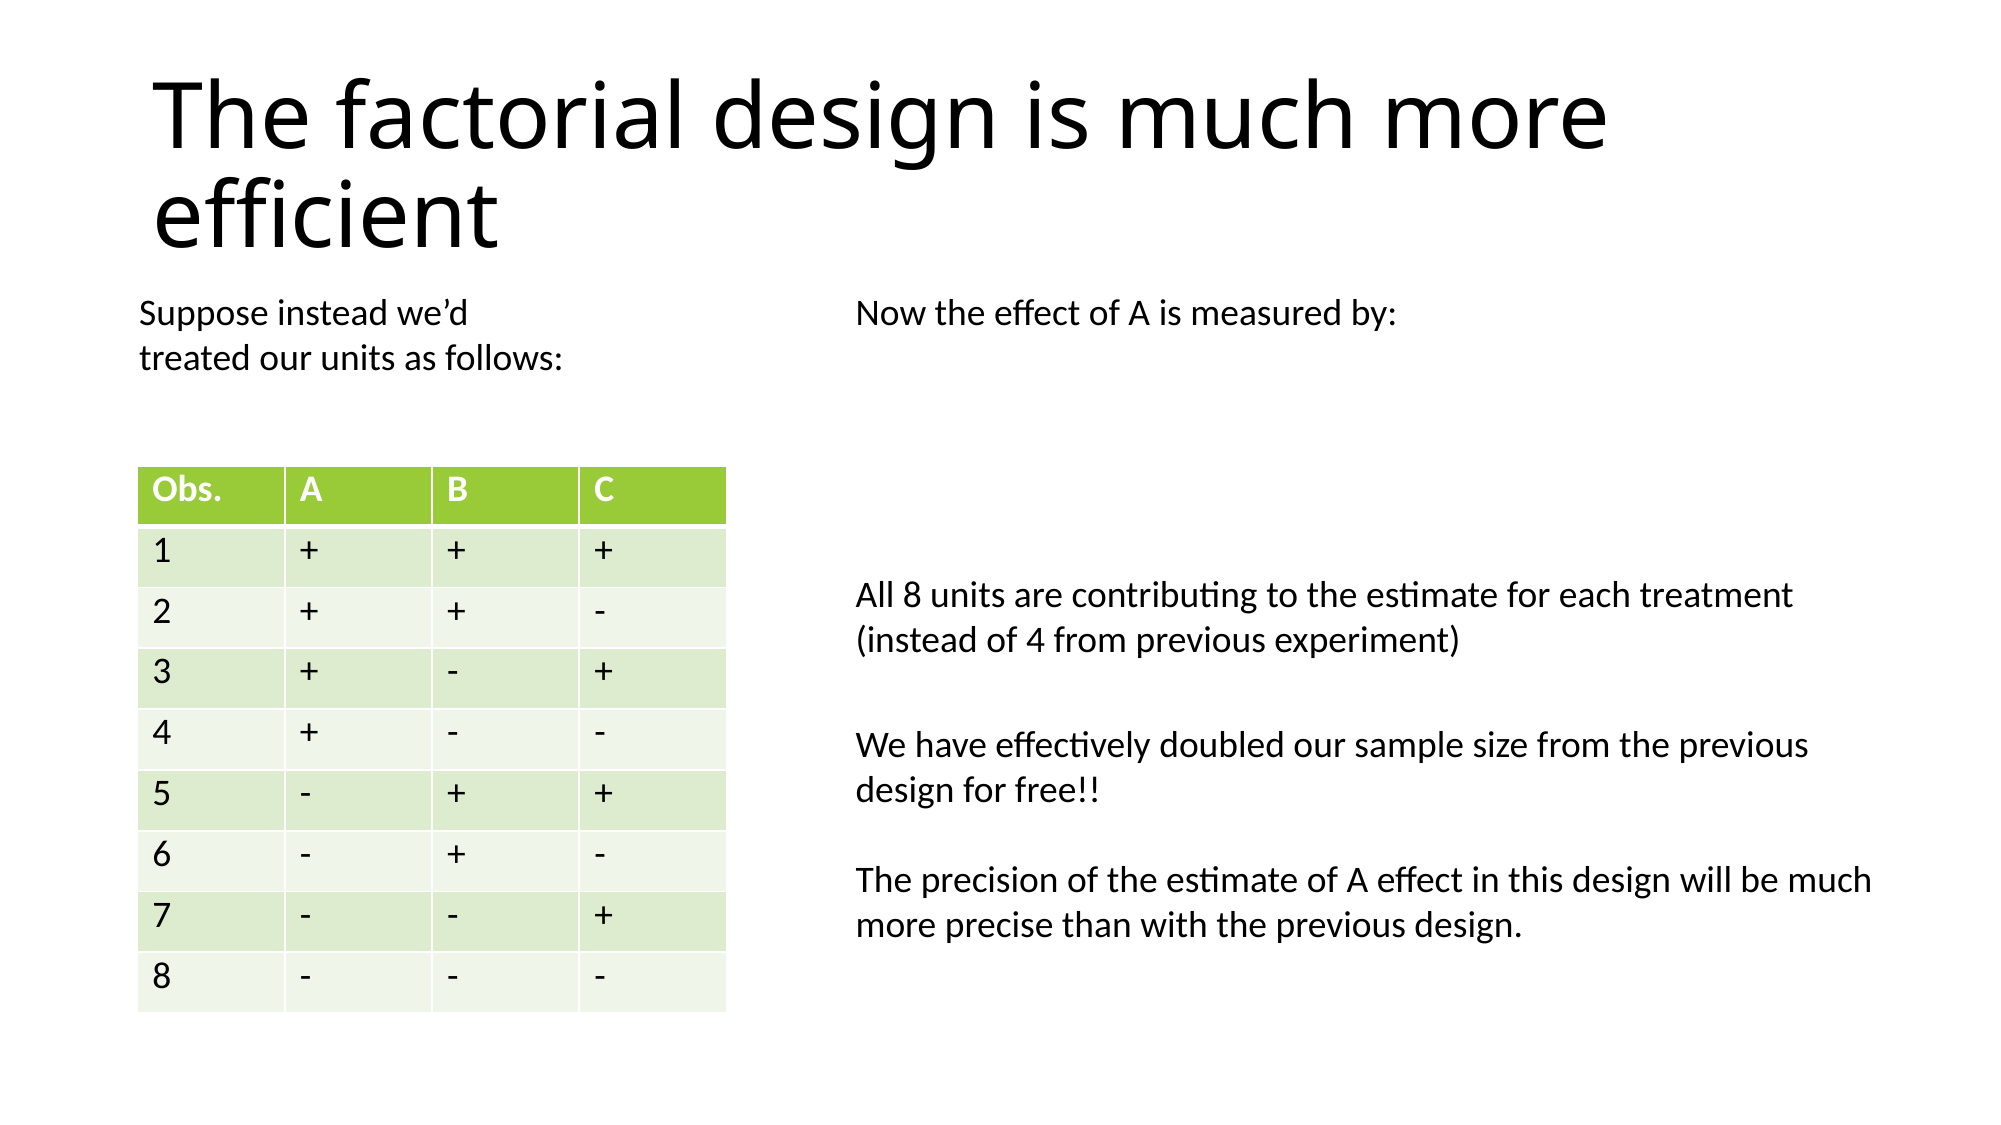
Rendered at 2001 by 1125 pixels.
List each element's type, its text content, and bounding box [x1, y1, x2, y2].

table_cell - [580, 832, 726, 891]
table_cell - [286, 953, 431, 1012]
text_box We have effectively doubled our sample size from the previous design for free!! The precision of the estimate of A effect in this design will be much more precise than with the previous design. [840, 712, 1892, 952]
text_box All 8 units are contributing to the estimate for each treatment (instead of 4 from previous experiment) [840, 562, 1892, 668]
table_cell - [433, 710, 578, 769]
table_cell + [433, 832, 578, 891]
table_cell + [580, 771, 726, 830]
table_cell + [286, 649, 431, 708]
table_cell 3 [138, 649, 284, 708]
table_cell + [286, 529, 431, 587]
table_cell - [580, 953, 726, 1012]
table_cell 2 [138, 588, 284, 647]
table_cell + [580, 529, 726, 587]
table_cell 7 [138, 892, 284, 951]
table_cell + [433, 529, 578, 587]
table_cell - [286, 892, 431, 951]
text_box Suppose instead we’d treated our units as follows: [124, 280, 595, 386]
table_cell 1 [138, 529, 284, 587]
title The factorial design is much more efficient [137, 59, 1863, 278]
table_cell - [580, 588, 726, 647]
table_cell 6 [138, 832, 284, 891]
table_cell 5 [138, 771, 284, 830]
table_cell + [286, 710, 431, 769]
table_cell 8 [138, 953, 284, 1012]
table_cell + [580, 892, 726, 951]
table_cell - [433, 892, 578, 951]
table_cell + [433, 588, 578, 647]
table_cell - [580, 710, 726, 769]
table_cell + [433, 771, 578, 830]
table_cell - [286, 771, 431, 830]
table_cell - [286, 832, 431, 891]
table_header Obs. [138, 467, 284, 524]
table_cell 4 [138, 710, 284, 769]
table_cell - [433, 953, 578, 1012]
table_header C [580, 467, 726, 524]
table_header A [286, 467, 431, 524]
table_cell - [433, 649, 578, 708]
table_cell + [286, 588, 431, 647]
table_cell + [580, 649, 726, 708]
table_header B [433, 467, 578, 524]
